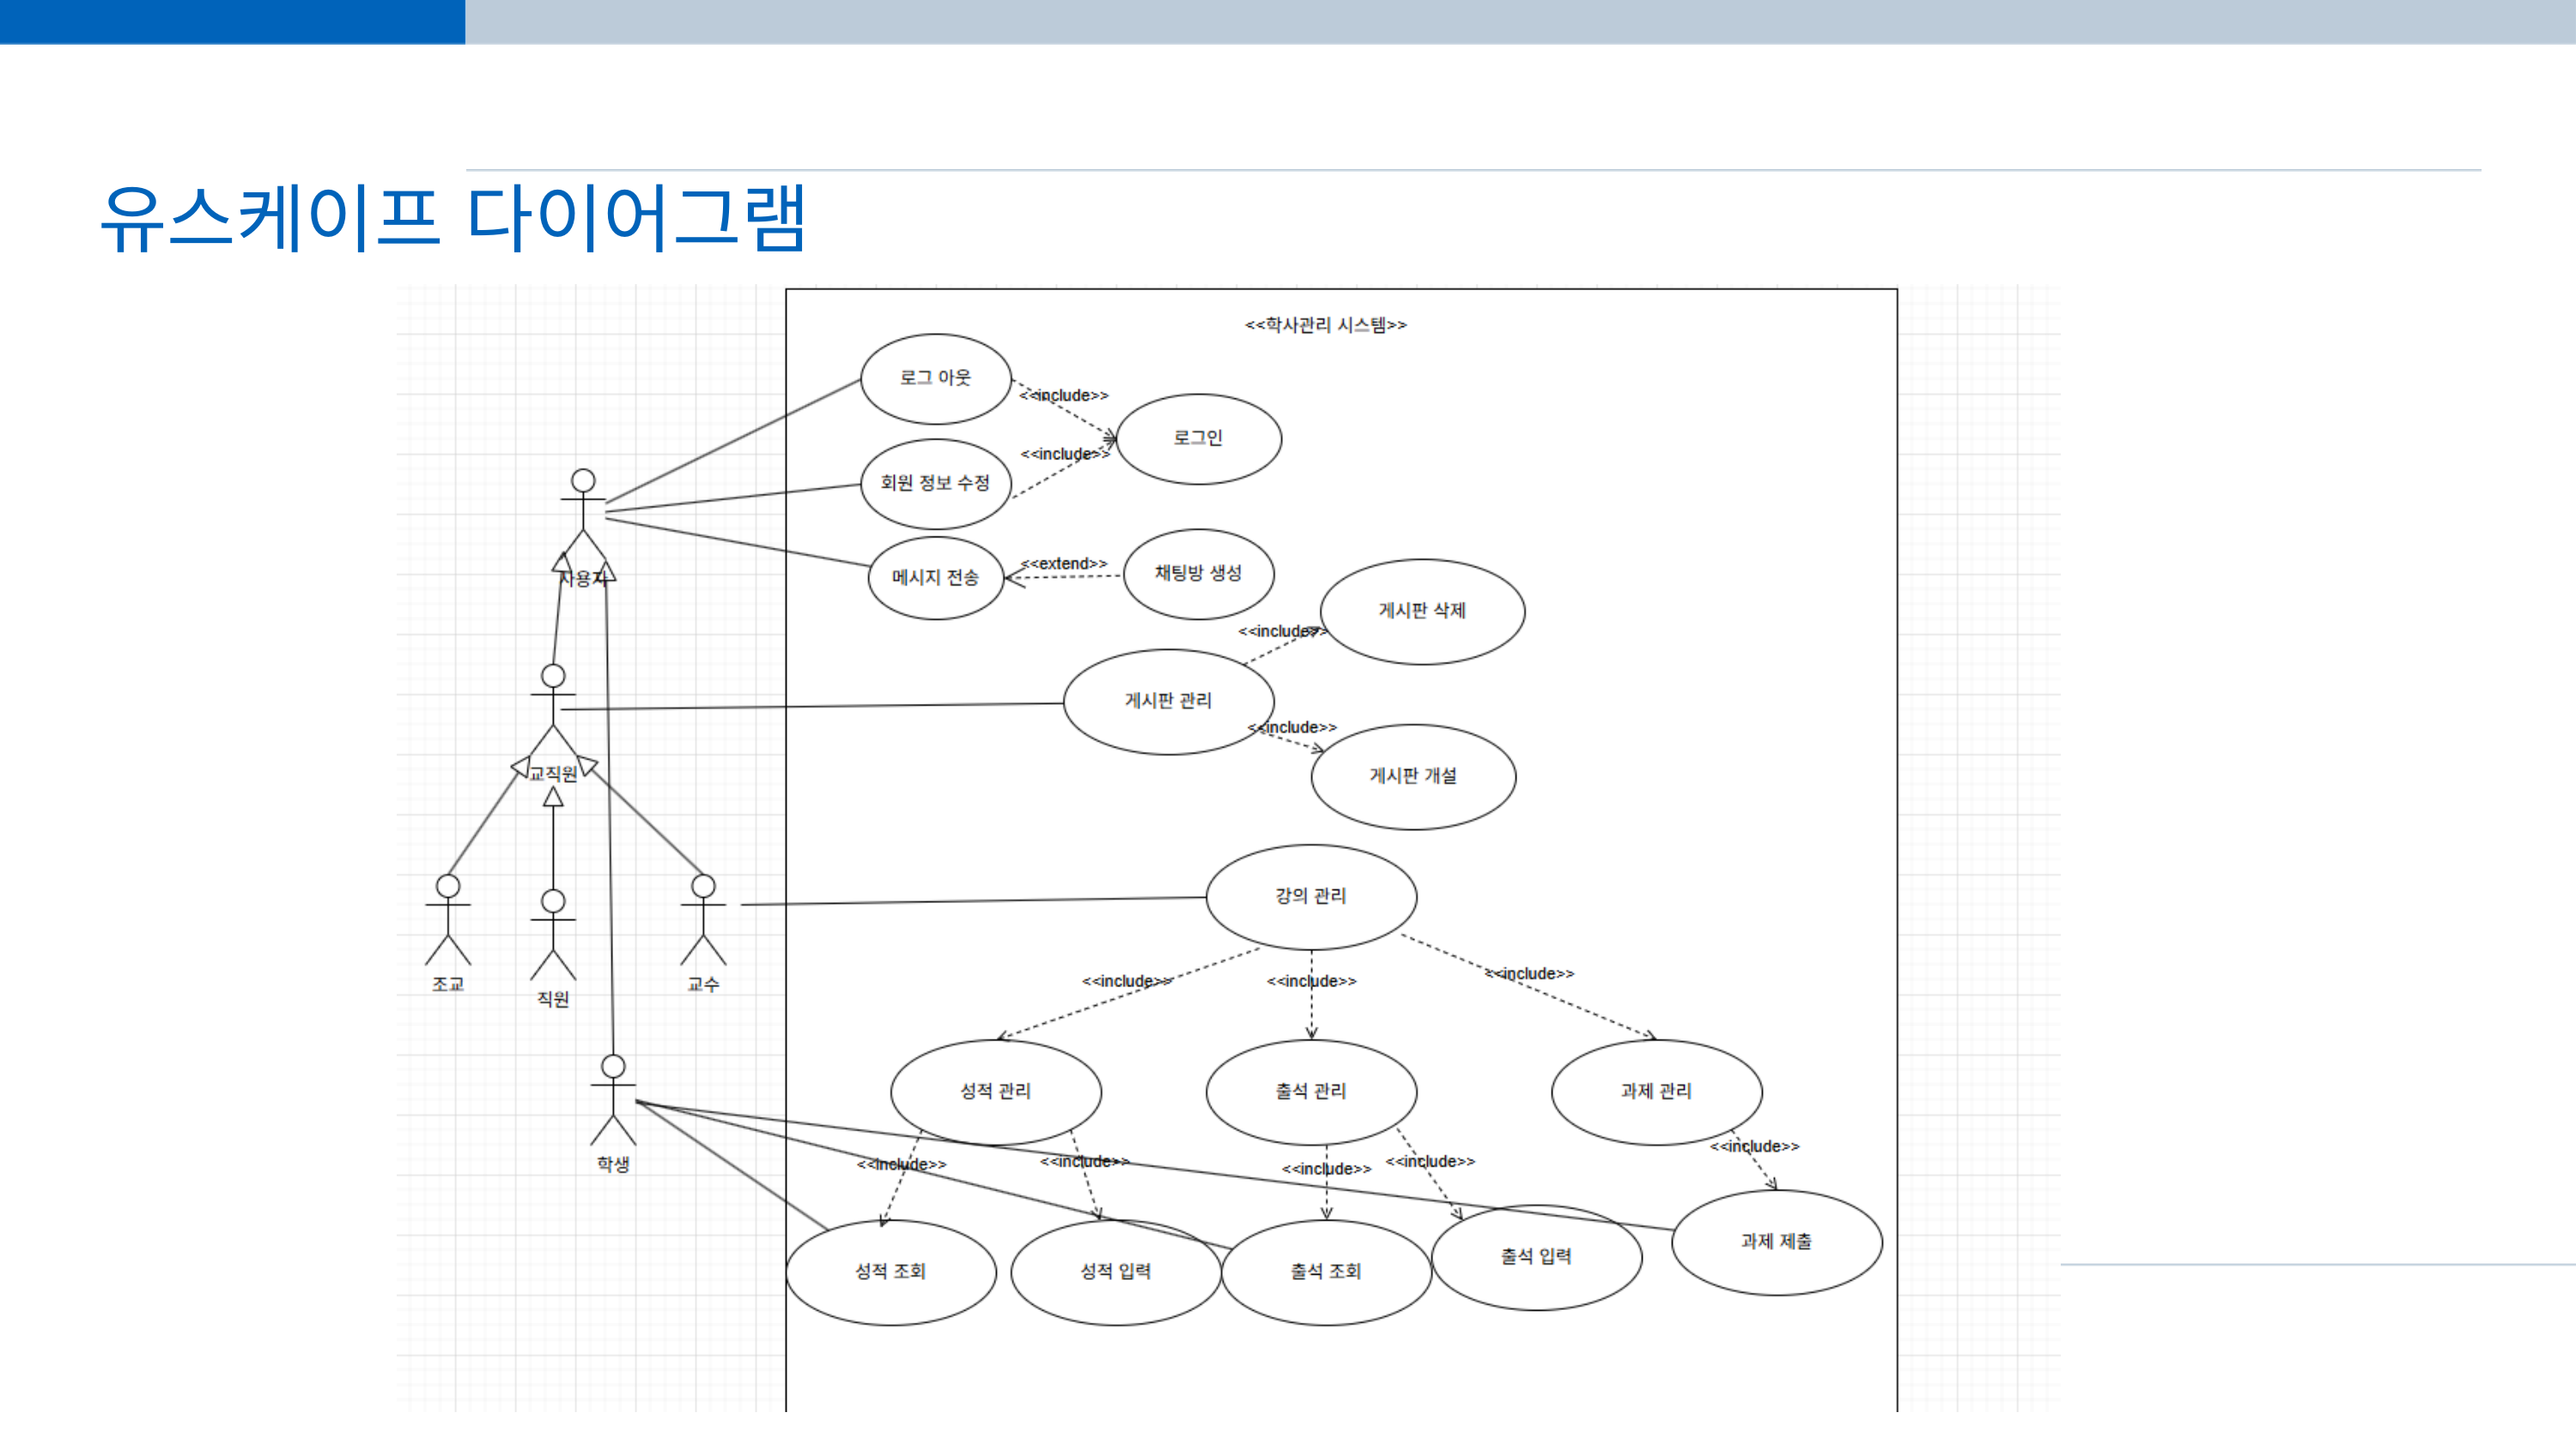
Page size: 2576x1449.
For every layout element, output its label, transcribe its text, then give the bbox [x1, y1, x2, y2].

text_box 유스케이프 다이어그램 [98, 175, 943, 281]
picture [397, 284, 2576, 1412]
picture [466, 169, 2482, 173]
picture [0, 0, 2576, 45]
